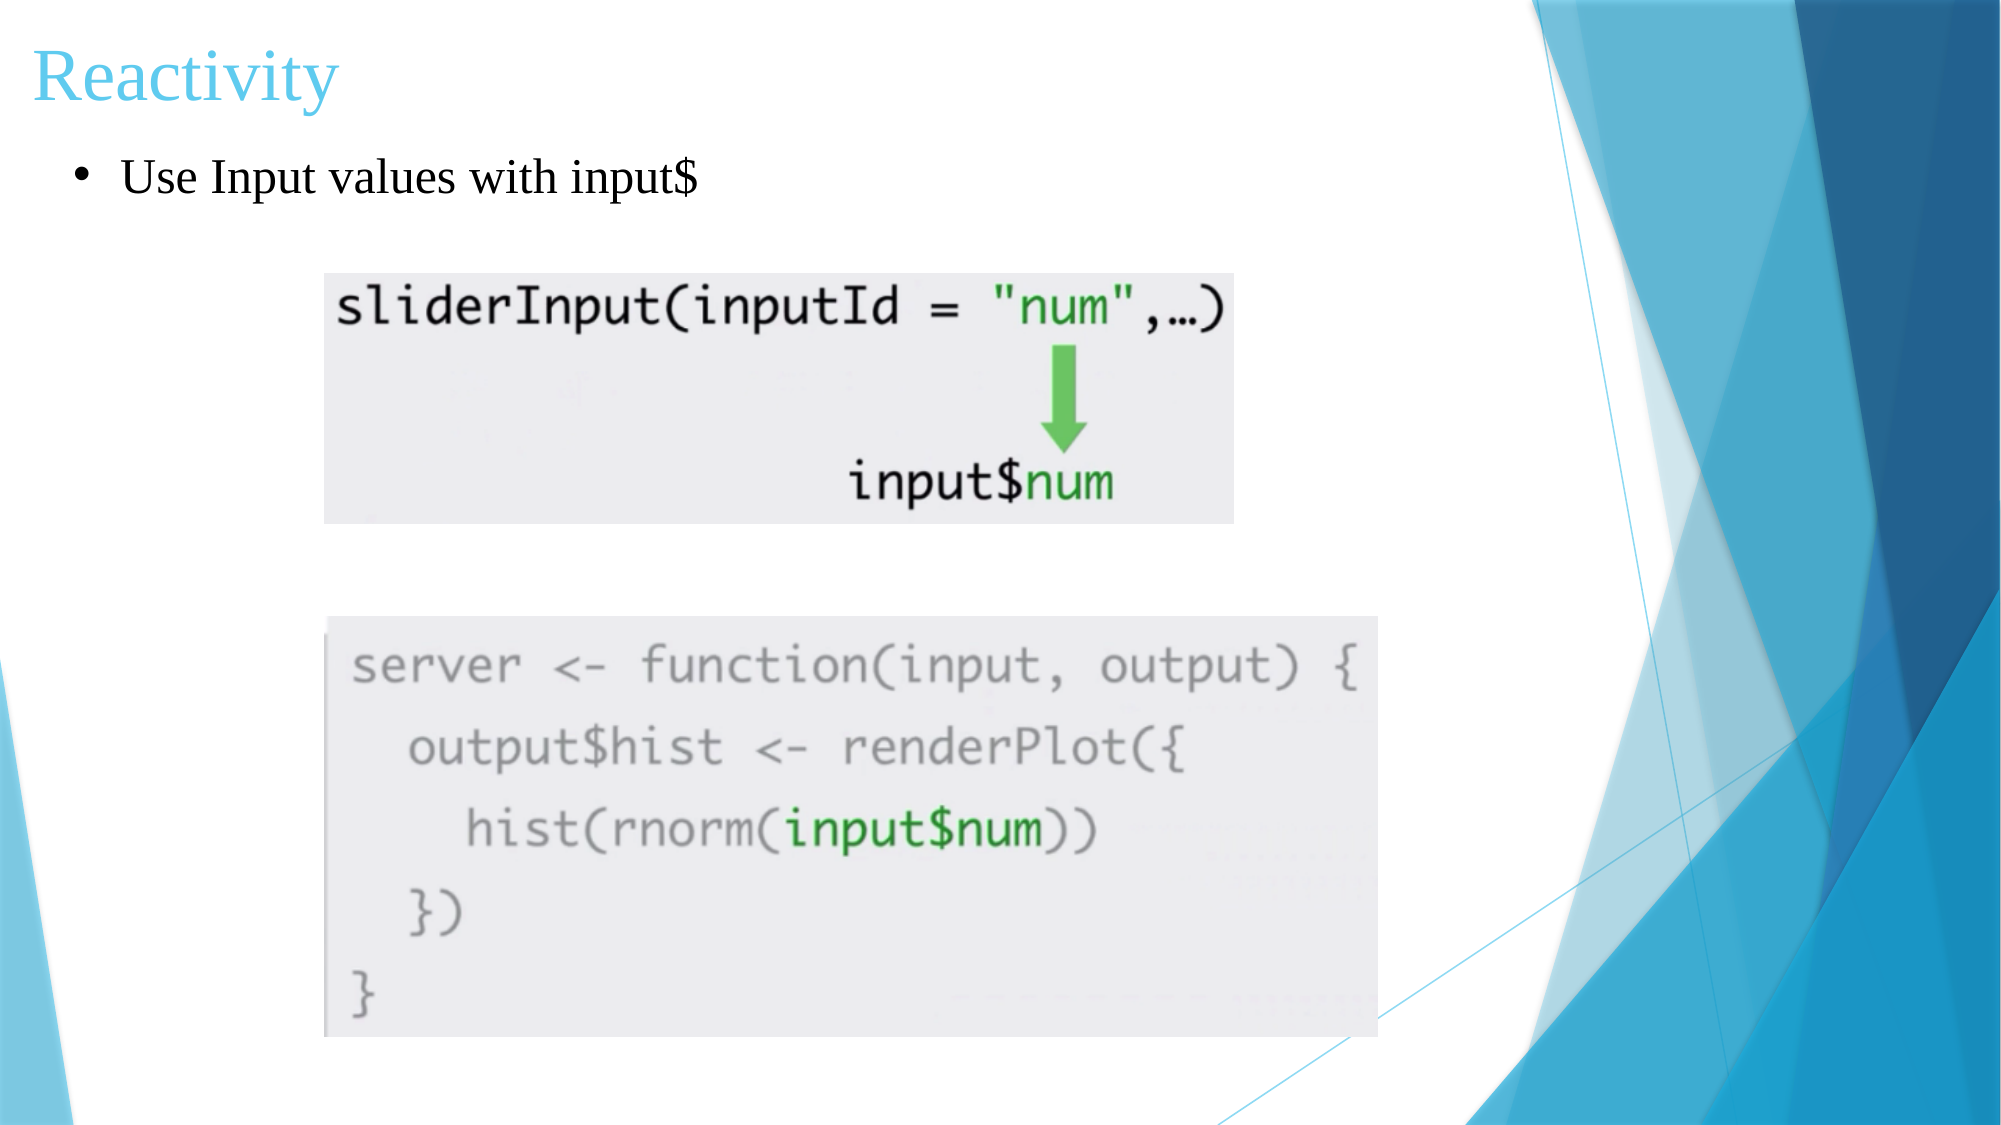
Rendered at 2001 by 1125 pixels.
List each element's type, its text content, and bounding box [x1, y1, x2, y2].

text_box Reactivity [17, 18, 1329, 123]
picture [324, 272, 1235, 525]
text_box Use Input values with input$ [58, 135, 1469, 211]
picture [324, 615, 1379, 1038]
